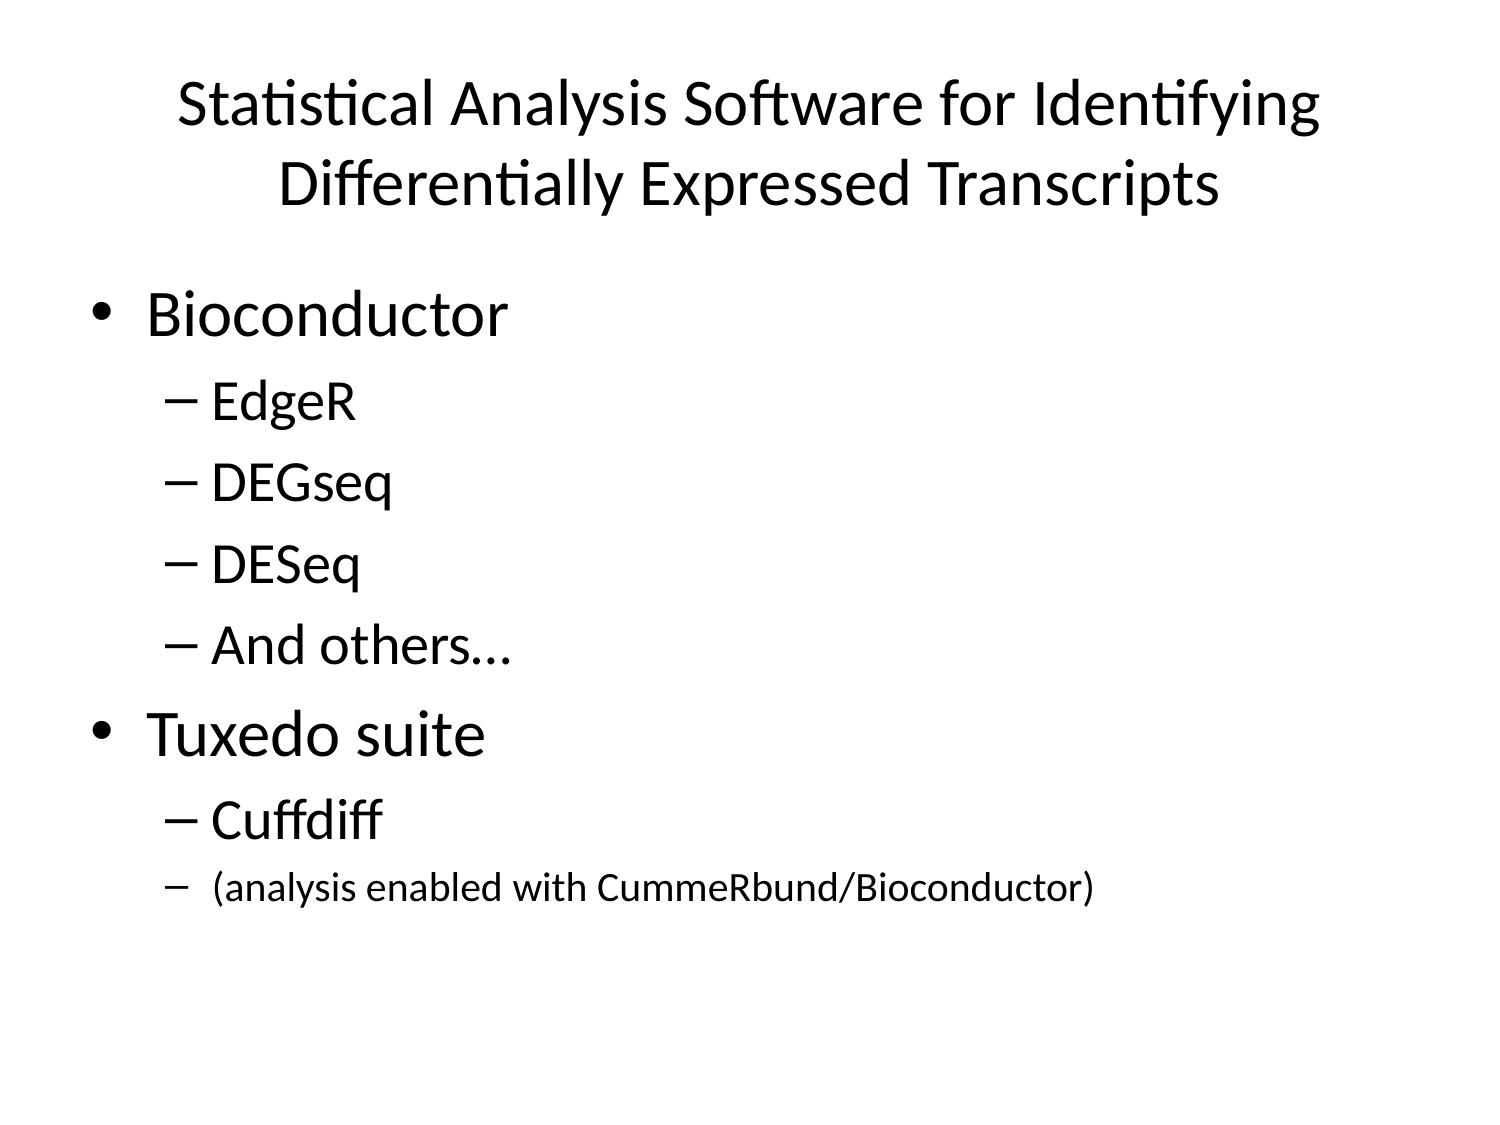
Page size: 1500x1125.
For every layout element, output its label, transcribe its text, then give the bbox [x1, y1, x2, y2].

title Statistical Analysis Software for Identifying Differentially Expressed Transcripts [75, 45, 1425, 233]
list Bioconductor EdgeR DEGseq DESeq And others… Tuxedo suite Cuffdiff (analysis enabled with CummeRbund/Bioconductor) [75, 262, 1425, 1005]
